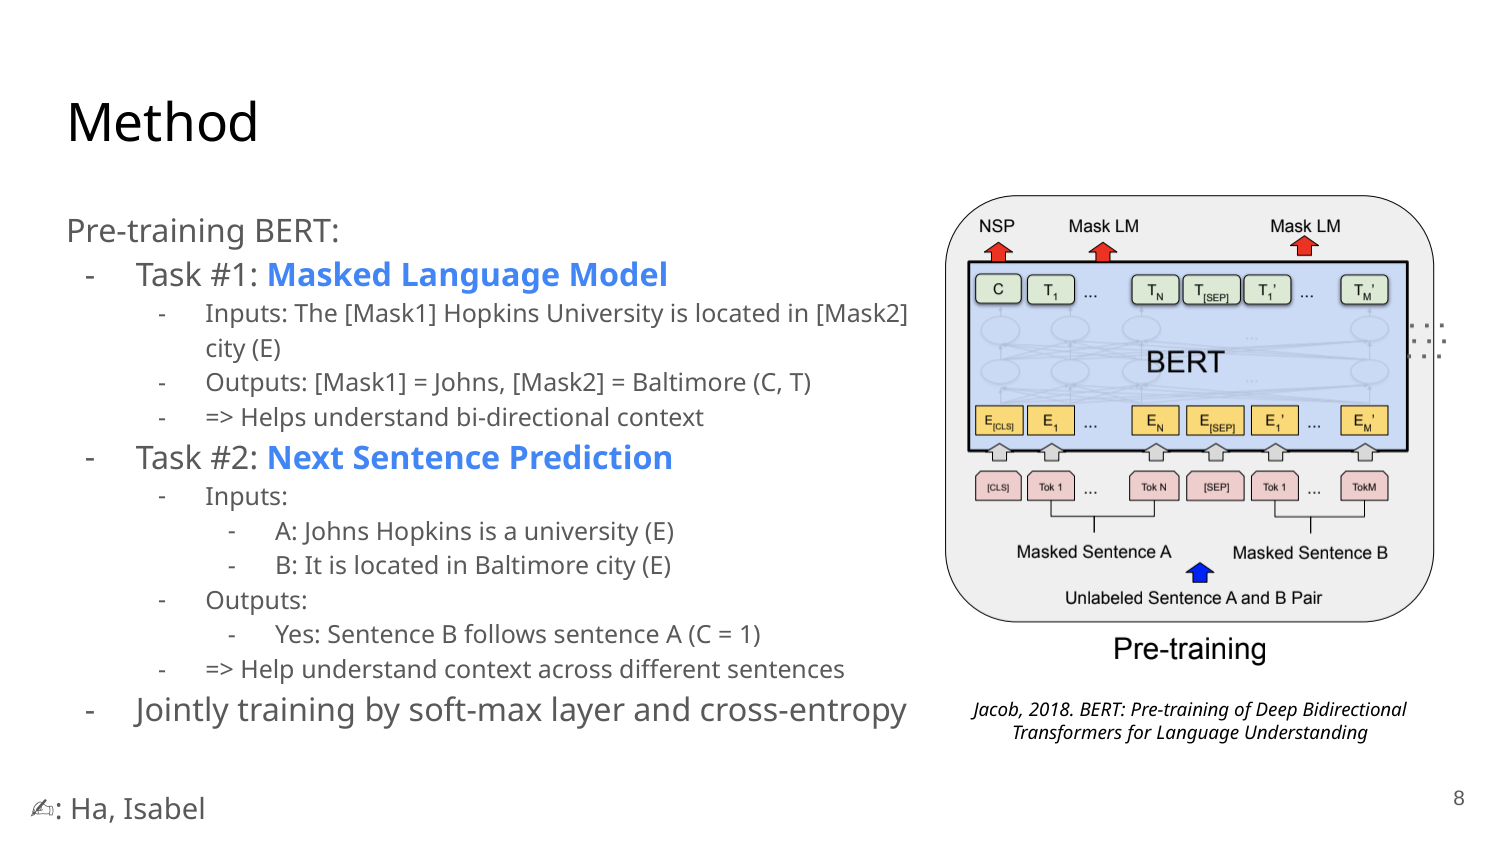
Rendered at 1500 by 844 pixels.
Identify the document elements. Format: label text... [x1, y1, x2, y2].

title Method [51, 72, 1449, 167]
text_box Jacob, 2018. BERT: Pre-training of Deep Bidirectional Transformers for Language Understanding [918, 682, 1462, 758]
picture [930, 188, 1450, 677]
slide_number 8 [1389, 764, 1480, 830]
list Pre-training BERT: Task #1: Masked Language Model Inputs: The [Mask1] Hopkins University is located in [Mask2] city (E) Outputs: [Mask1] = Johns, [Mask2] = Baltimore (C, T) => Helps understand bi-directional context Task #2: Next Sentence Prediction Inputs: A: Johns Hopkins is a university (E) B: It is located in Baltimore city (E) Outputs: Yes: Sentence B follows sentence A (C = 1) => Help understand context across different sentences Jointly training by soft-max layer and cross-entropy [51, 189, 928, 750]
list ✍️: Ha, Isabel [15, 770, 533, 844]
